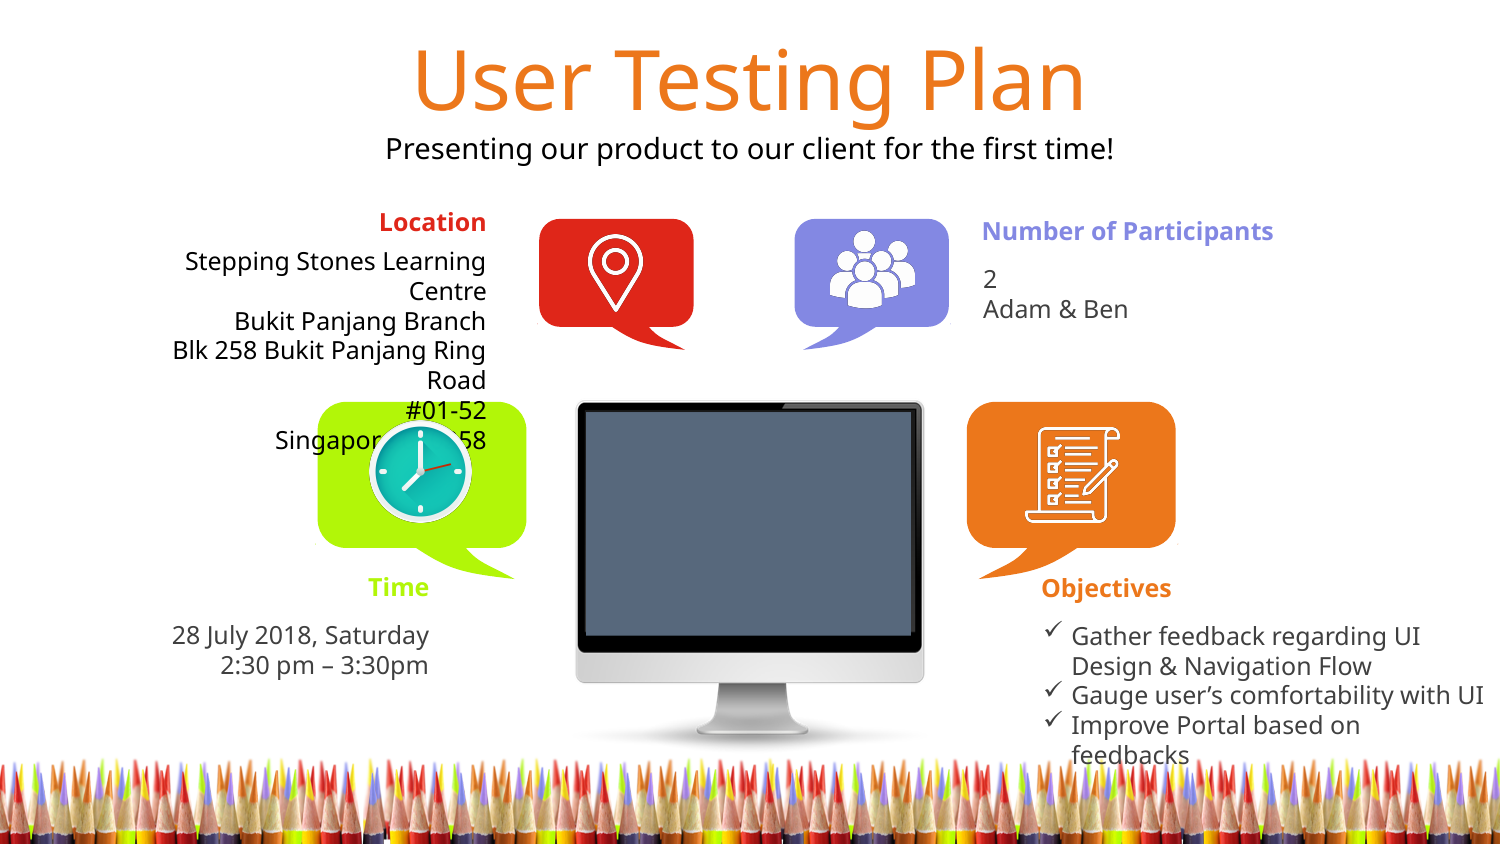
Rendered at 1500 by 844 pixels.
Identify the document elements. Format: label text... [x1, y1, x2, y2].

picture [576, 234, 655, 313]
picture [1127, 756, 1135, 762]
picture [0, 756, 1500, 844]
text_box [315, 400, 529, 582]
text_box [89, 563, 445, 688]
picture [1025, 427, 1120, 523]
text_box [966, 207, 1334, 333]
text_box [537, 216, 696, 352]
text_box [1026, 565, 1500, 750]
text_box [100, 198, 502, 405]
picture [369, 419, 473, 523]
picture [1111, 756, 1118, 762]
text_box [964, 399, 1178, 582]
picture [572, 398, 928, 754]
text_box [792, 216, 951, 352]
picture [830, 227, 916, 313]
list Presenting our product to our client for the first time! [0, 124, 1500, 172]
list User Testing Plan [0, 29, 1500, 124]
